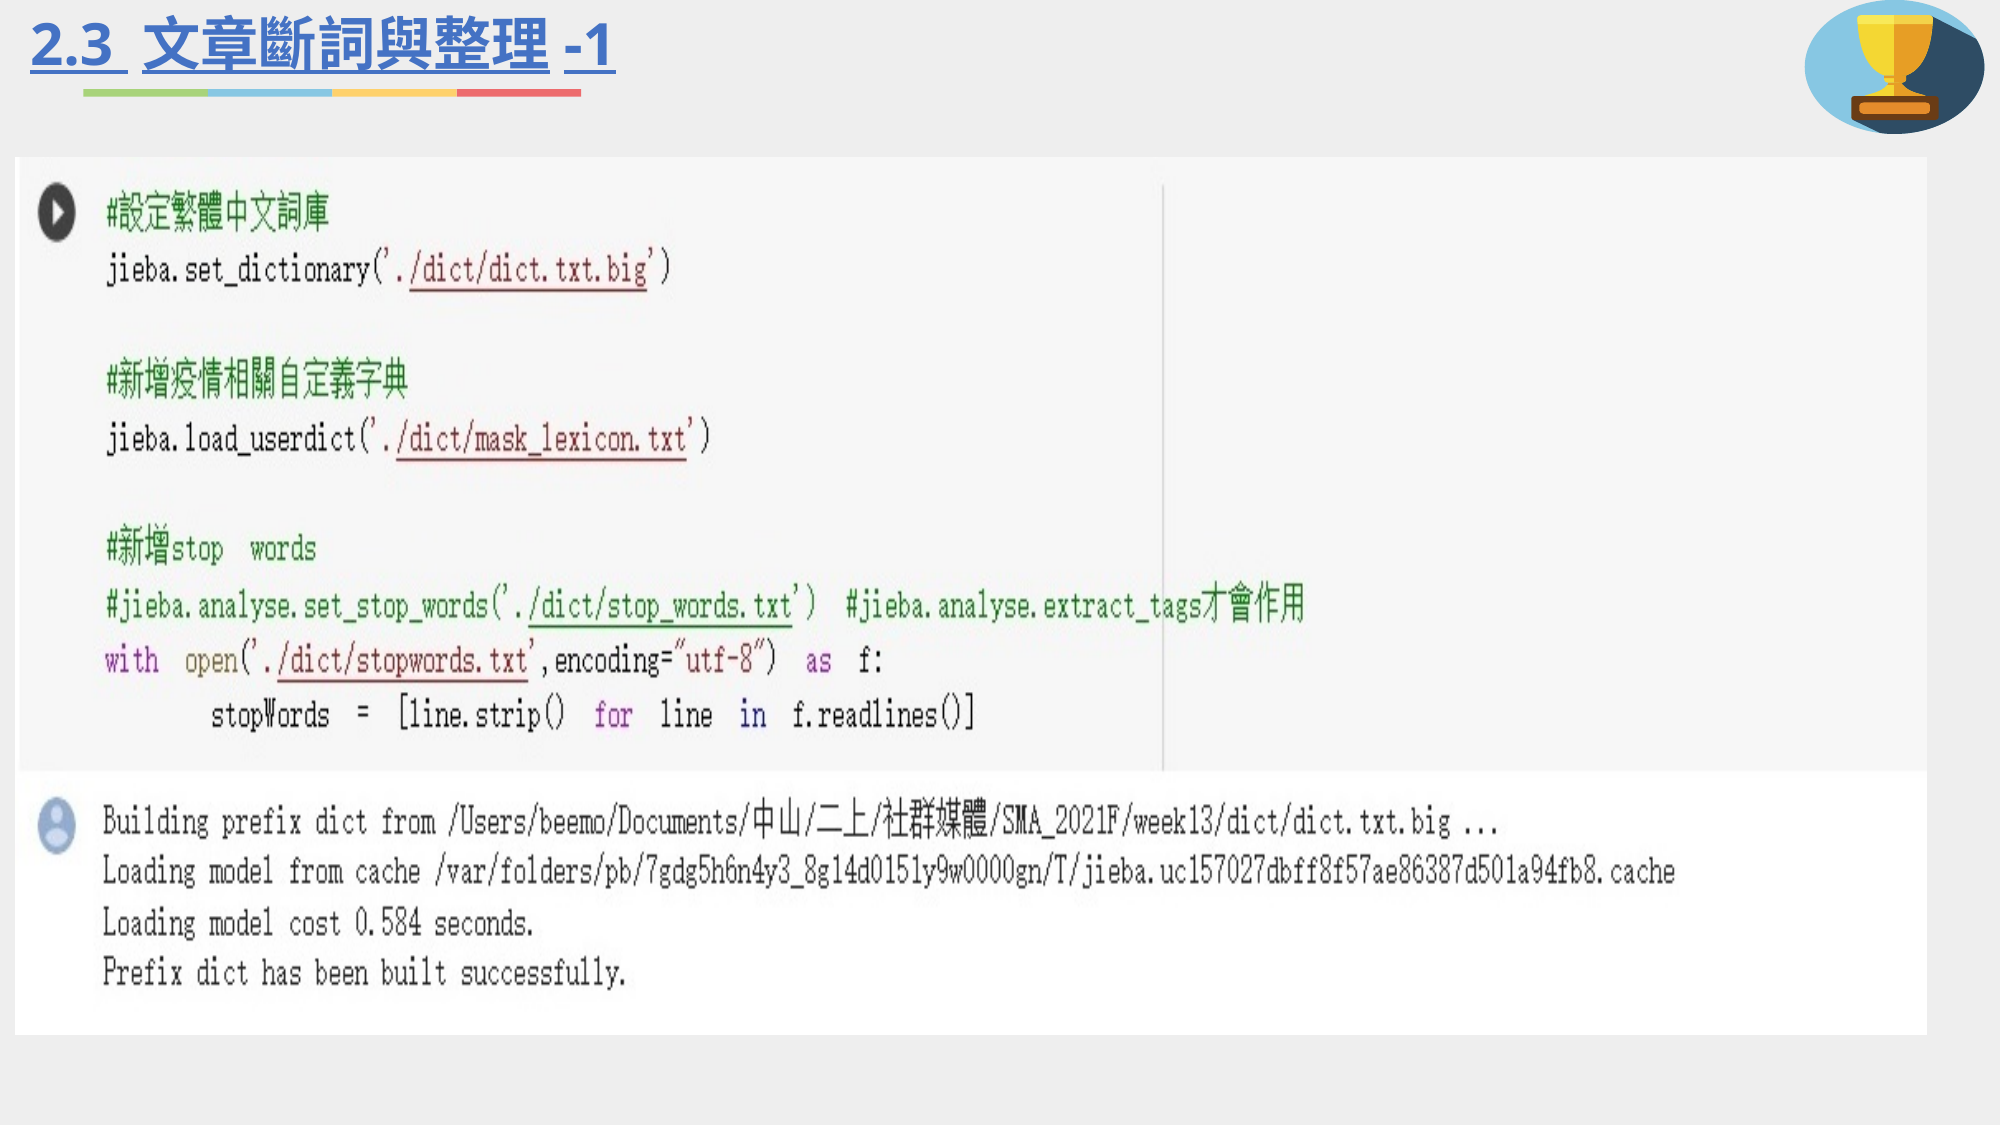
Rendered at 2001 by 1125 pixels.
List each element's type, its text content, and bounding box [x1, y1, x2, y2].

picture [15, 157, 1927, 1035]
text_box 2.3 文章斷詞與整理-1 [15, 0, 991, 85]
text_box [1804, 0, 1985, 135]
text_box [83, 89, 582, 97]
